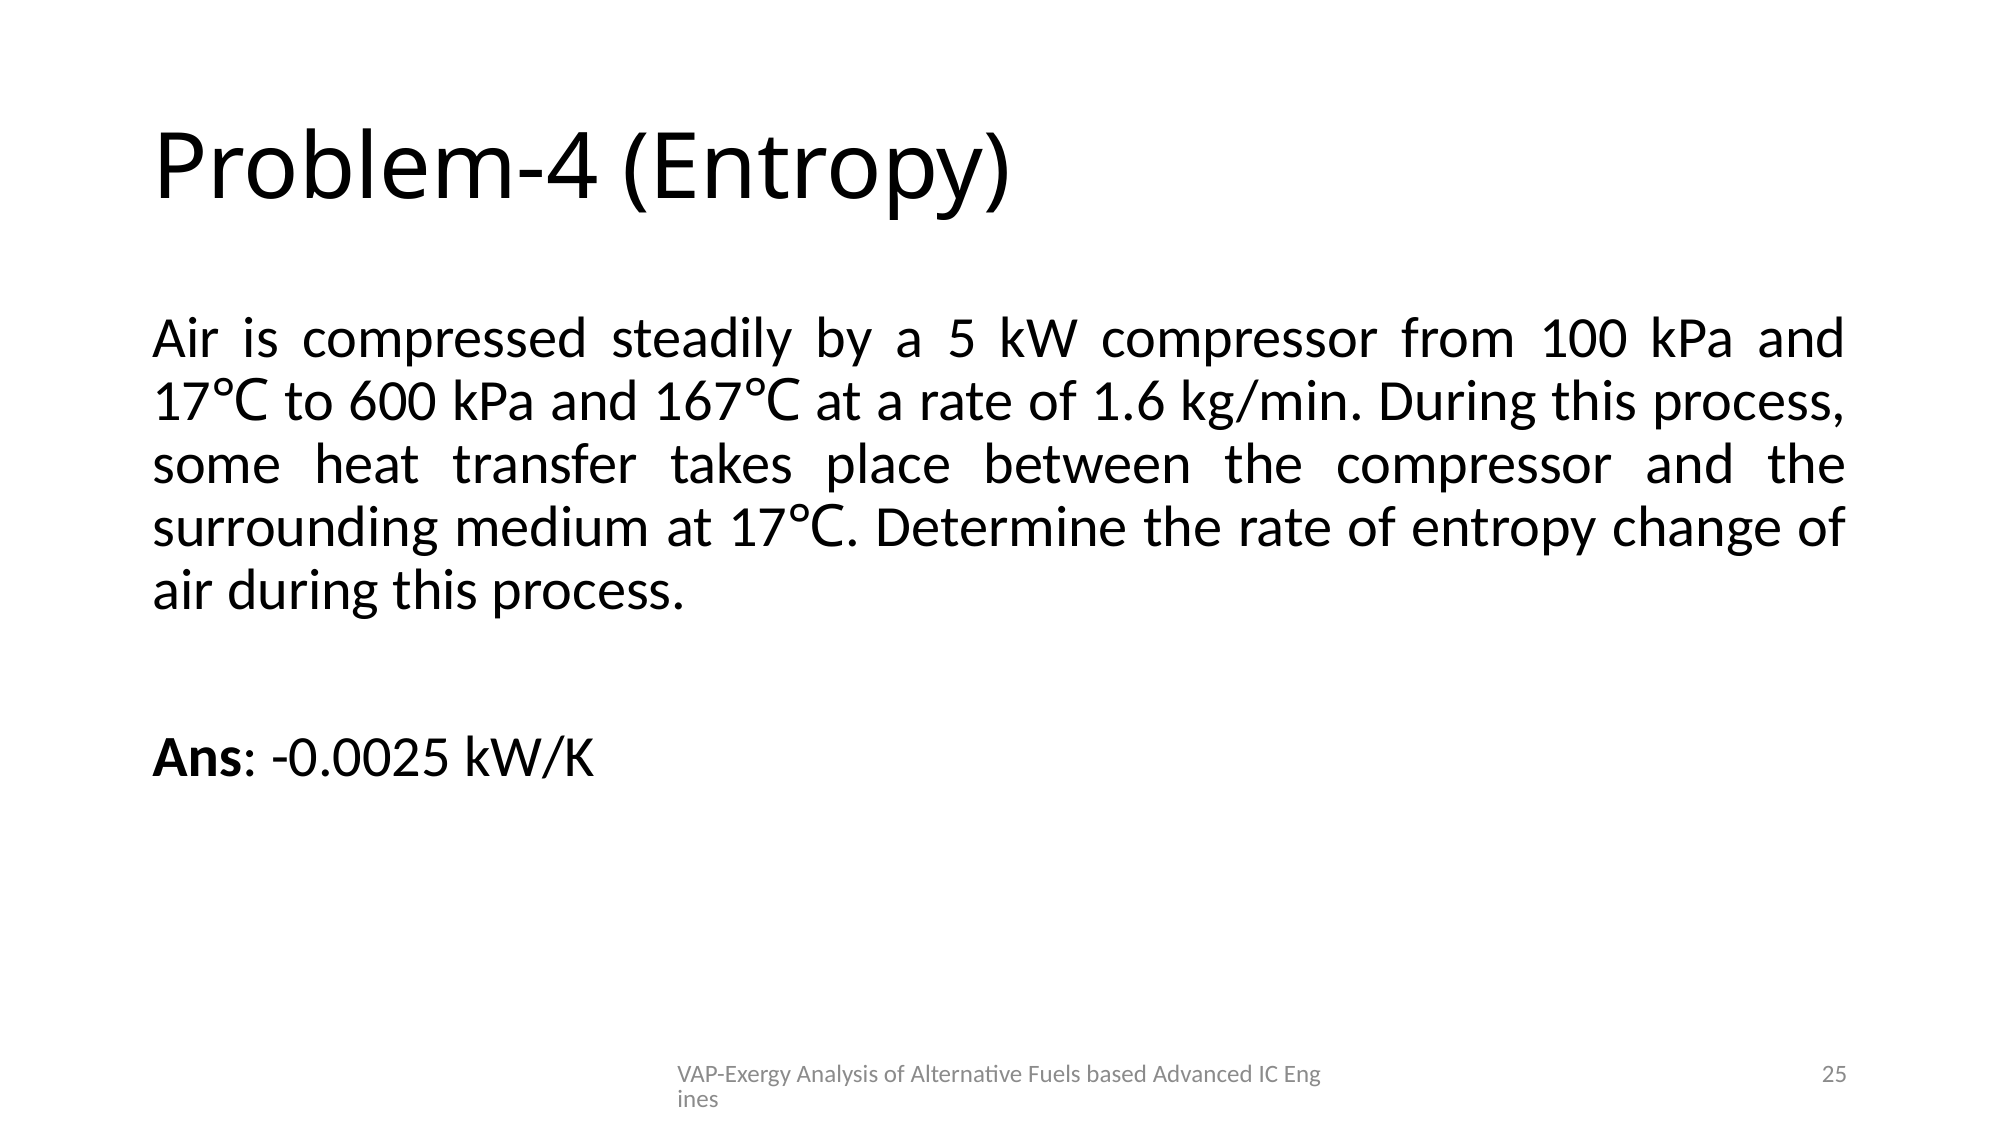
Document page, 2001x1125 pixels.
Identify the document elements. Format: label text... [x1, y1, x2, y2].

slide_number 25 [1412, 1042, 1863, 1103]
title Problem-4 (Entropy) [137, 59, 1863, 278]
list Air is compressed steadily by a 5 kW compressor from 100 kPa and 17℃ to 600 kPa and 167℃ at a rate of 1.6 kg/min. During this process, some heat transfer takes place between the compressor and the surrounding medium at 17℃. Determine the rate of entropy change of air during this process. Ans: -0.0025 kW/K [137, 299, 1863, 1014]
footer VAP-Exergy Analysis of Alternative Fuels based Advanced IC Engines [662, 1042, 1338, 1103]
